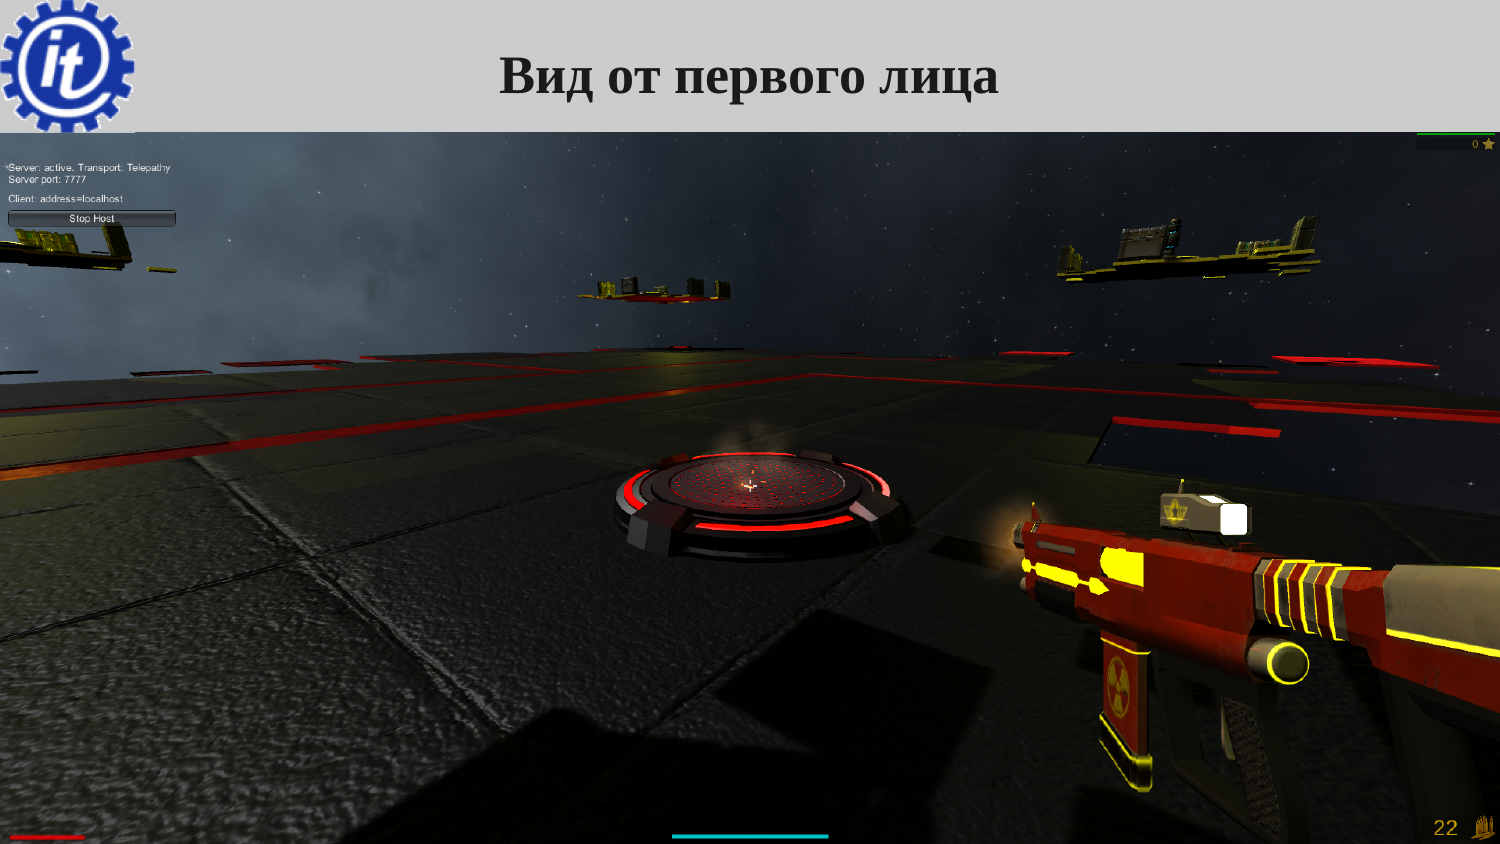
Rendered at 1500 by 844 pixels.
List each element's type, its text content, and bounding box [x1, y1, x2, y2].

picture [0, 0, 1500, 844]
title Вид от первого лица [136, 0, 1500, 131]
